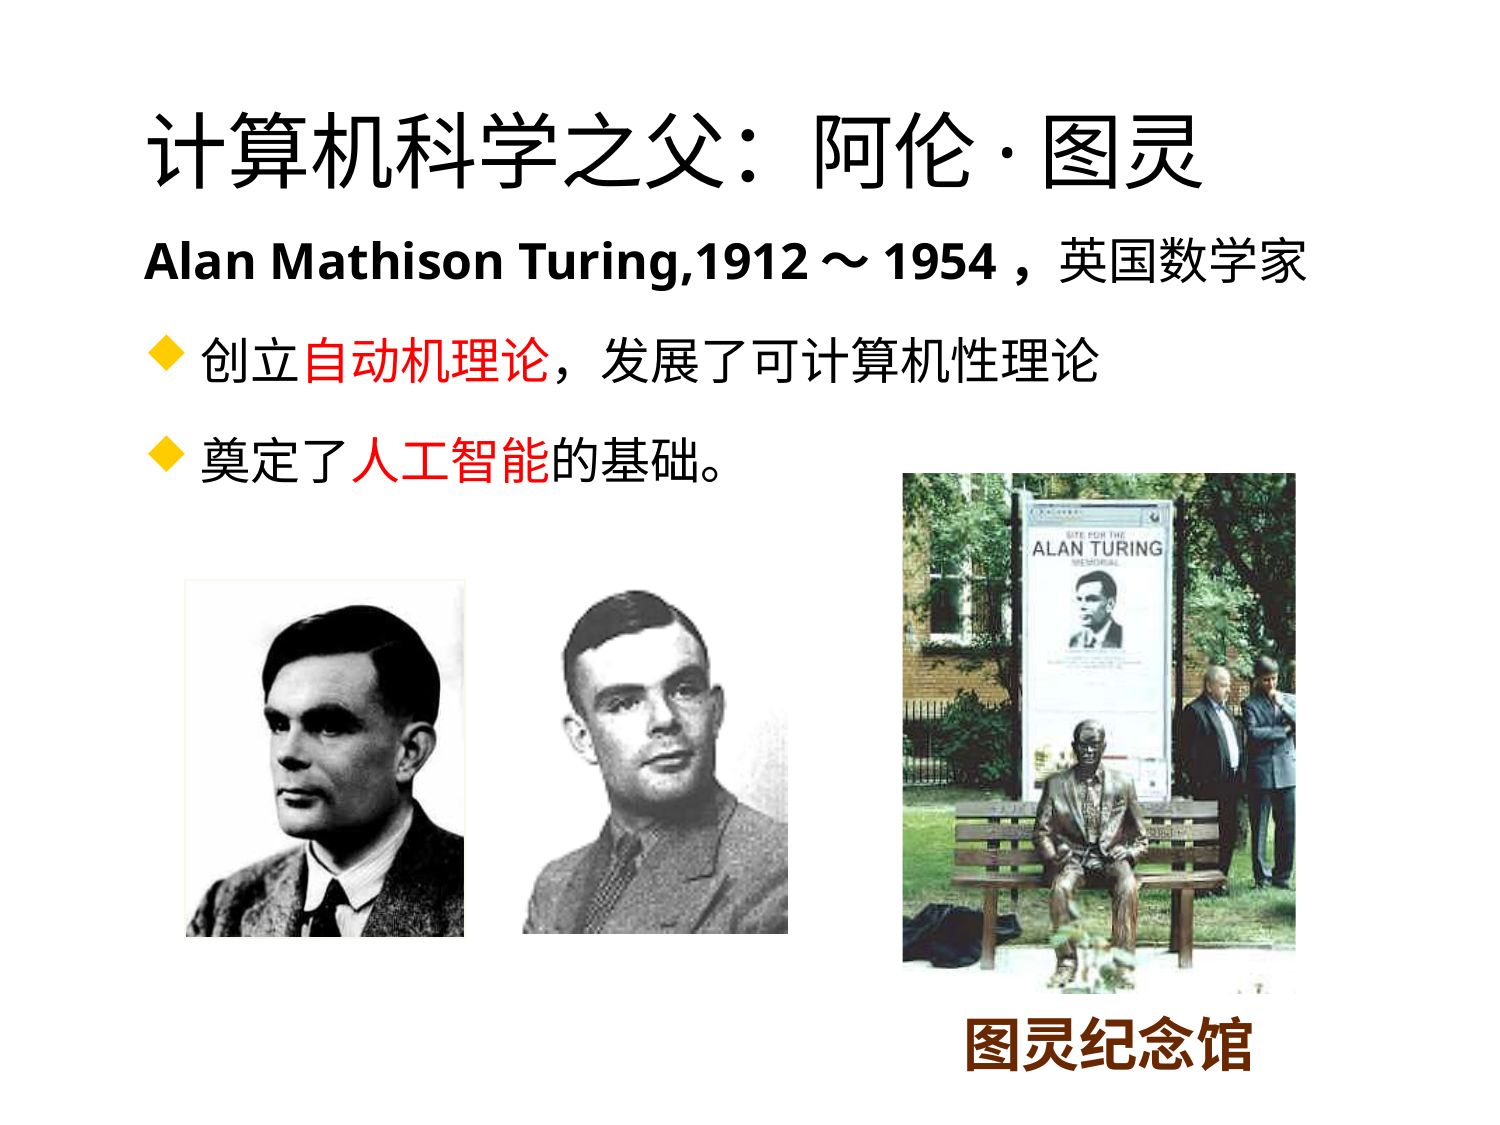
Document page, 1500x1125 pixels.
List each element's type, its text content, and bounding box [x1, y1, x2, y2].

title 计算机科学之父：阿伦·图灵 [128, 49, 1405, 249]
list Alan Mathison Turing,1912～1954，英国数学家 创立自动机理论，发展了可计算机性理论 奠定了人工智能的基础。 [128, 191, 1385, 930]
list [185, 580, 465, 938]
text_box 图灵纪念馆 [948, 1002, 1270, 1086]
picture [902, 473, 1296, 994]
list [520, 580, 788, 934]
